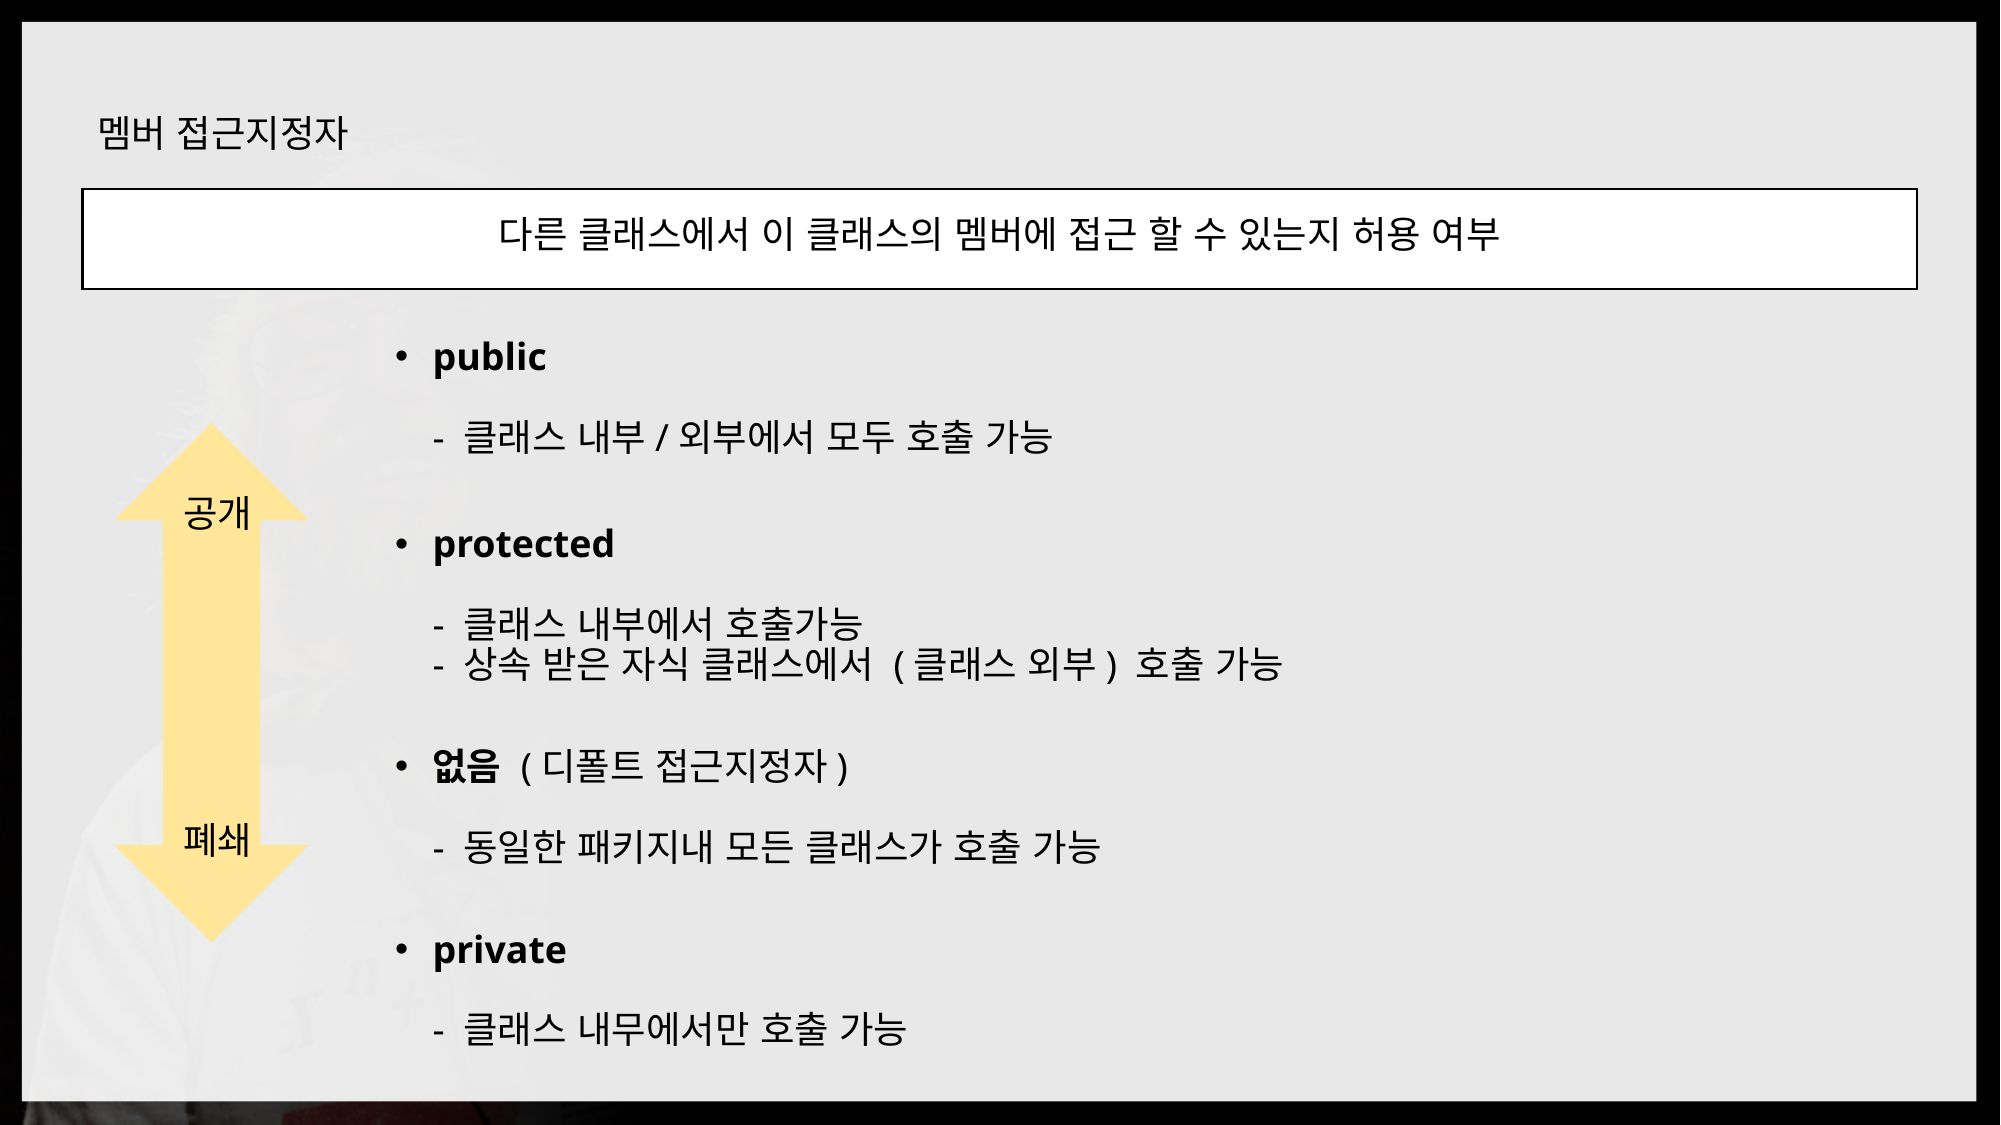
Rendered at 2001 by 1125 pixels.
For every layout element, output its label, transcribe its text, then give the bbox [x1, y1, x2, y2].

text_box [761, 188, 1918, 290]
text_box [761, 0, 2000, 1125]
text_box [761, 21, 1977, 1103]
text_box public - 클래스 내부/외부에서 모두 호출 가능 protected - 클래스 내부에서 호출가능 - 상속 받은 자식 클래스에서 (클래스 외부) 호출 가능 없음 (디폴트 접근지정자) - 동일한 패키지내 모든 클래스가 호출 가능 private - 클래스 내무에서만 호출 가능 [761, 330, 1918, 1083]
picture [0, 0, 761, 1125]
text_box 다른 클래스에서 이 클래스의 멤버에 접근 할 수 있는지 허용 여부 [761, 203, 1602, 264]
